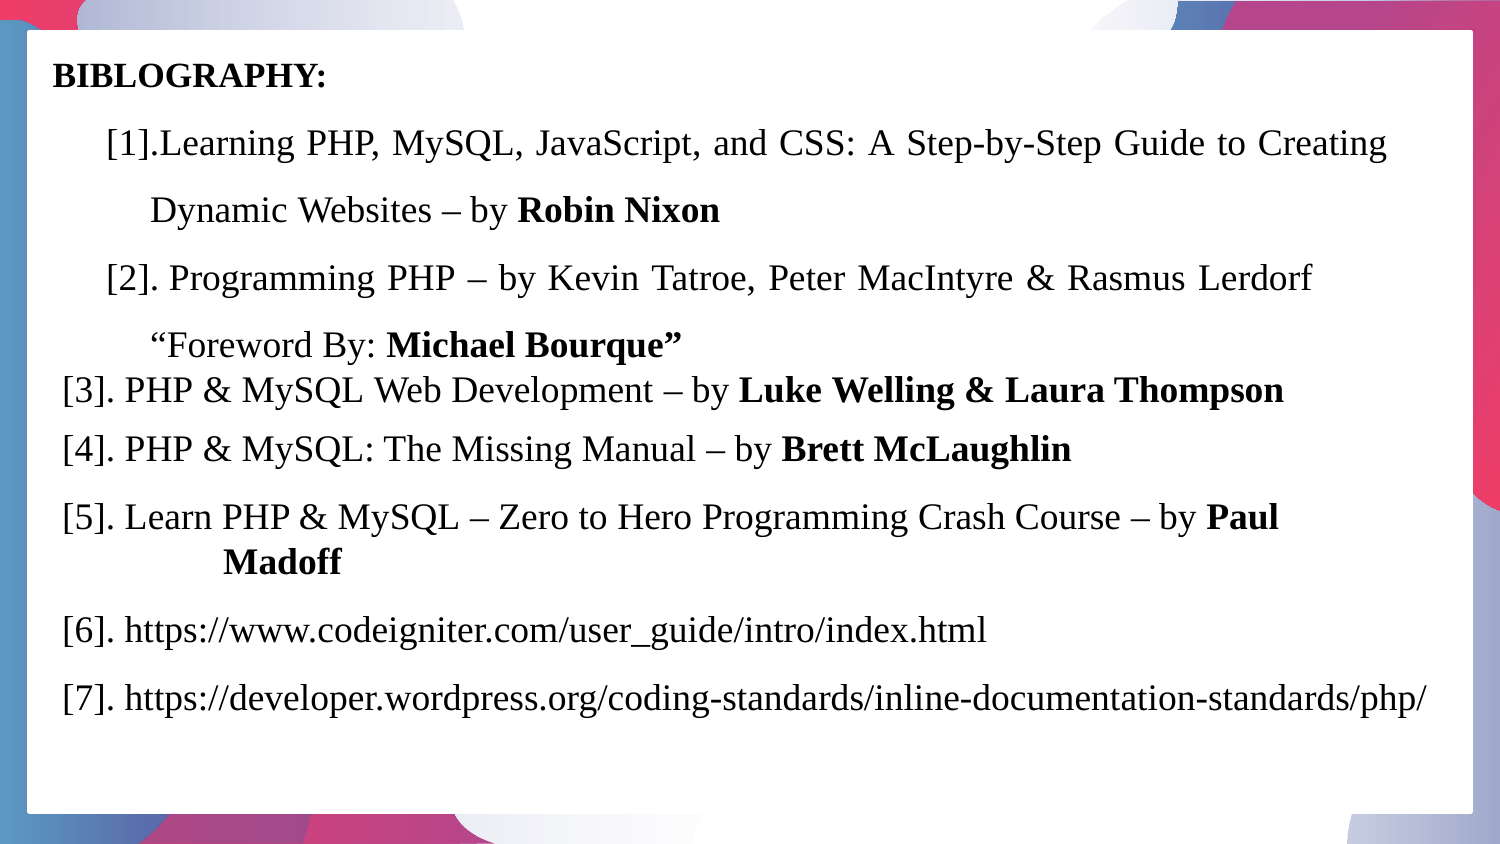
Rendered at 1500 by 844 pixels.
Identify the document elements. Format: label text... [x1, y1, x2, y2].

text_box BIBLOGRAPHY: [1].Learning PHP, MySQL, JavaScript, and CSS: A Step-by-Step Guide to Creating Dynamic Websites – by Robin Nixon [2]. Programming PHP – by Kevin Tatroe, Peter MacIntyre & Rasmus Lerdorf “Foreword By: Michael Bourque” [3]. PHP & MySQL Web Development – by Luke Welling & Laura Thompson [4]. PHP & MySQL: The Missing Manual – by Brett McLaughlin [5]. Learn PHP & MySQL – Zero to Hero Programming Crash Course – by Paul Madoff [6]. https://www.codeigniter.com/user_guide/intro/index.html [7]. https://developer.wordpress.org/coding-standards/inline-documentation-standards/php/ [37, 37, 1460, 810]
